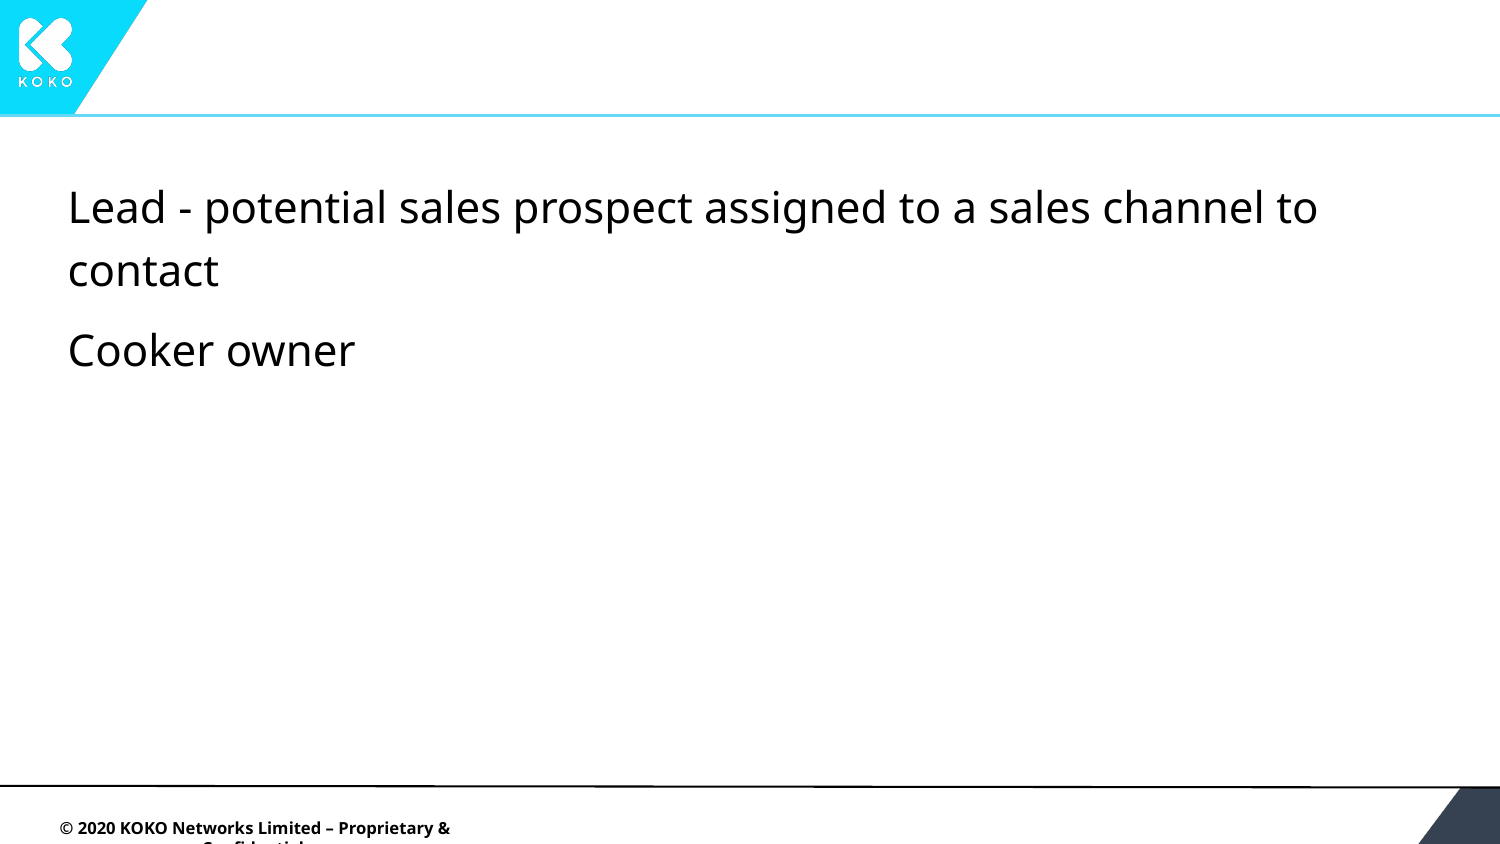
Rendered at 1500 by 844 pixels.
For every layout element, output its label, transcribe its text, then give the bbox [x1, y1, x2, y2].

picture [0, 0, 148, 114]
subtitle Lead - potential sales prospect assigned to a sales channel to contact Cooker owner [56, 163, 1444, 761]
picture [1419, 789, 1500, 844]
